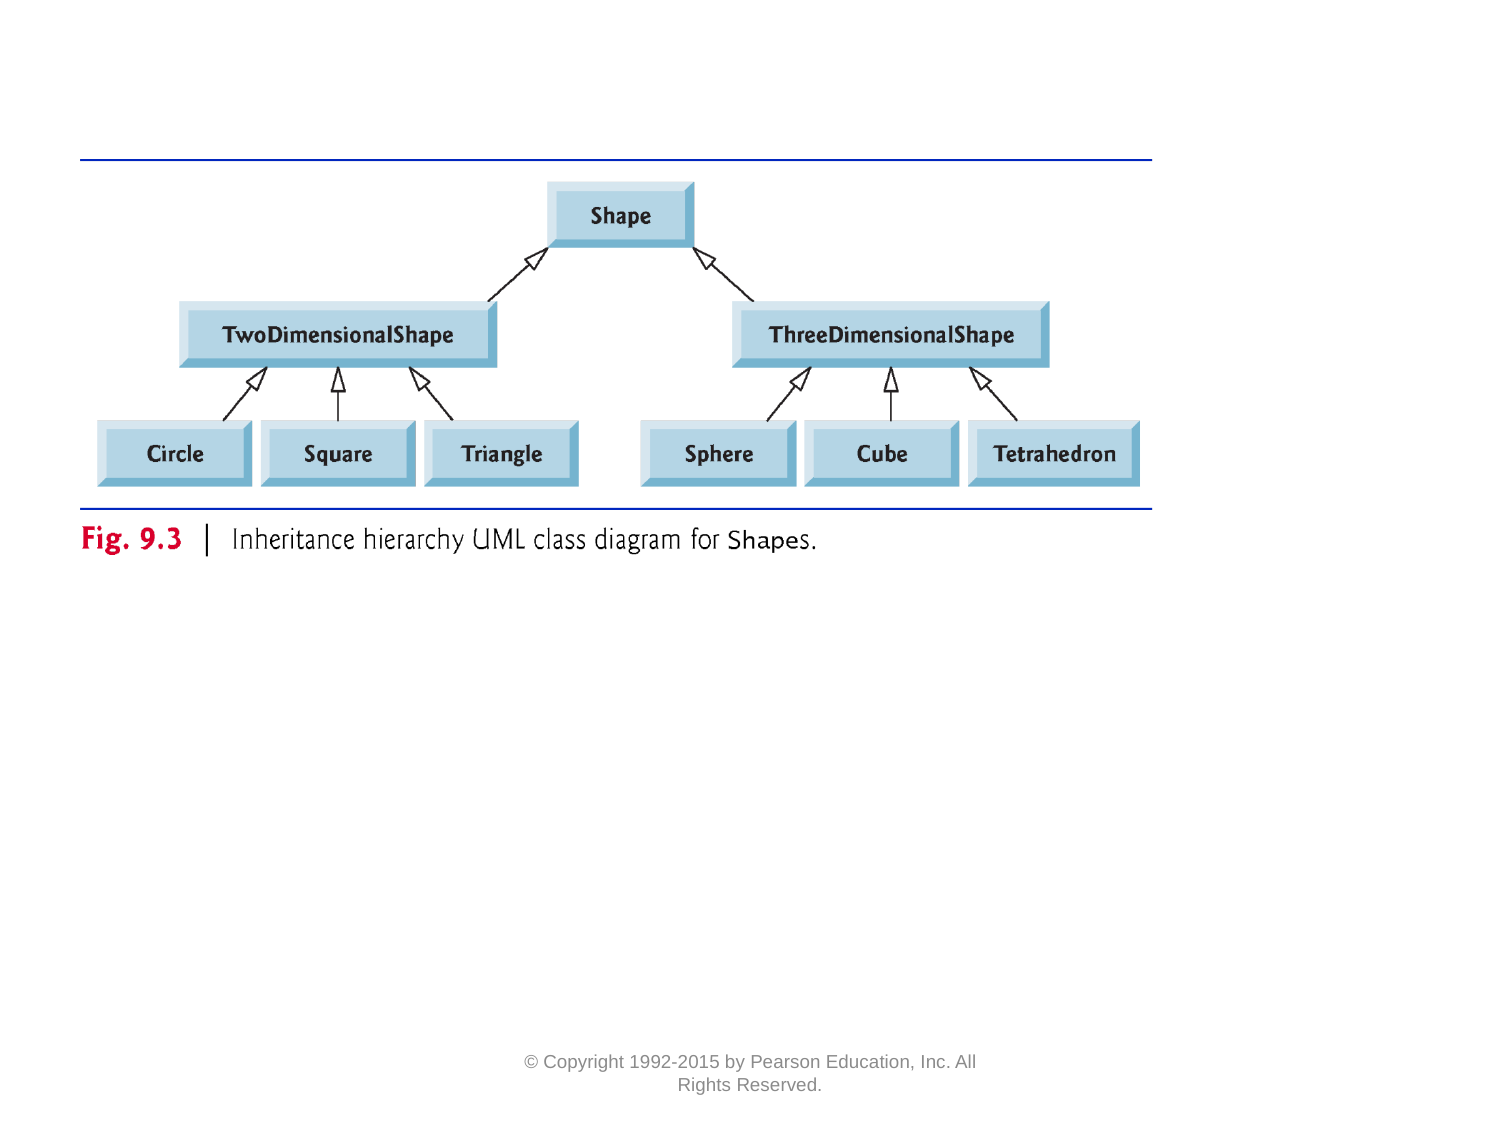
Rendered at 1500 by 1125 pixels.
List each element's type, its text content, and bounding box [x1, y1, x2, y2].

footer © Copyright 1992-2015 by Pearson Education, Inc. All Rights Reserved. [496, 1042, 1004, 1103]
picture [0, 106, 1500, 1018]
